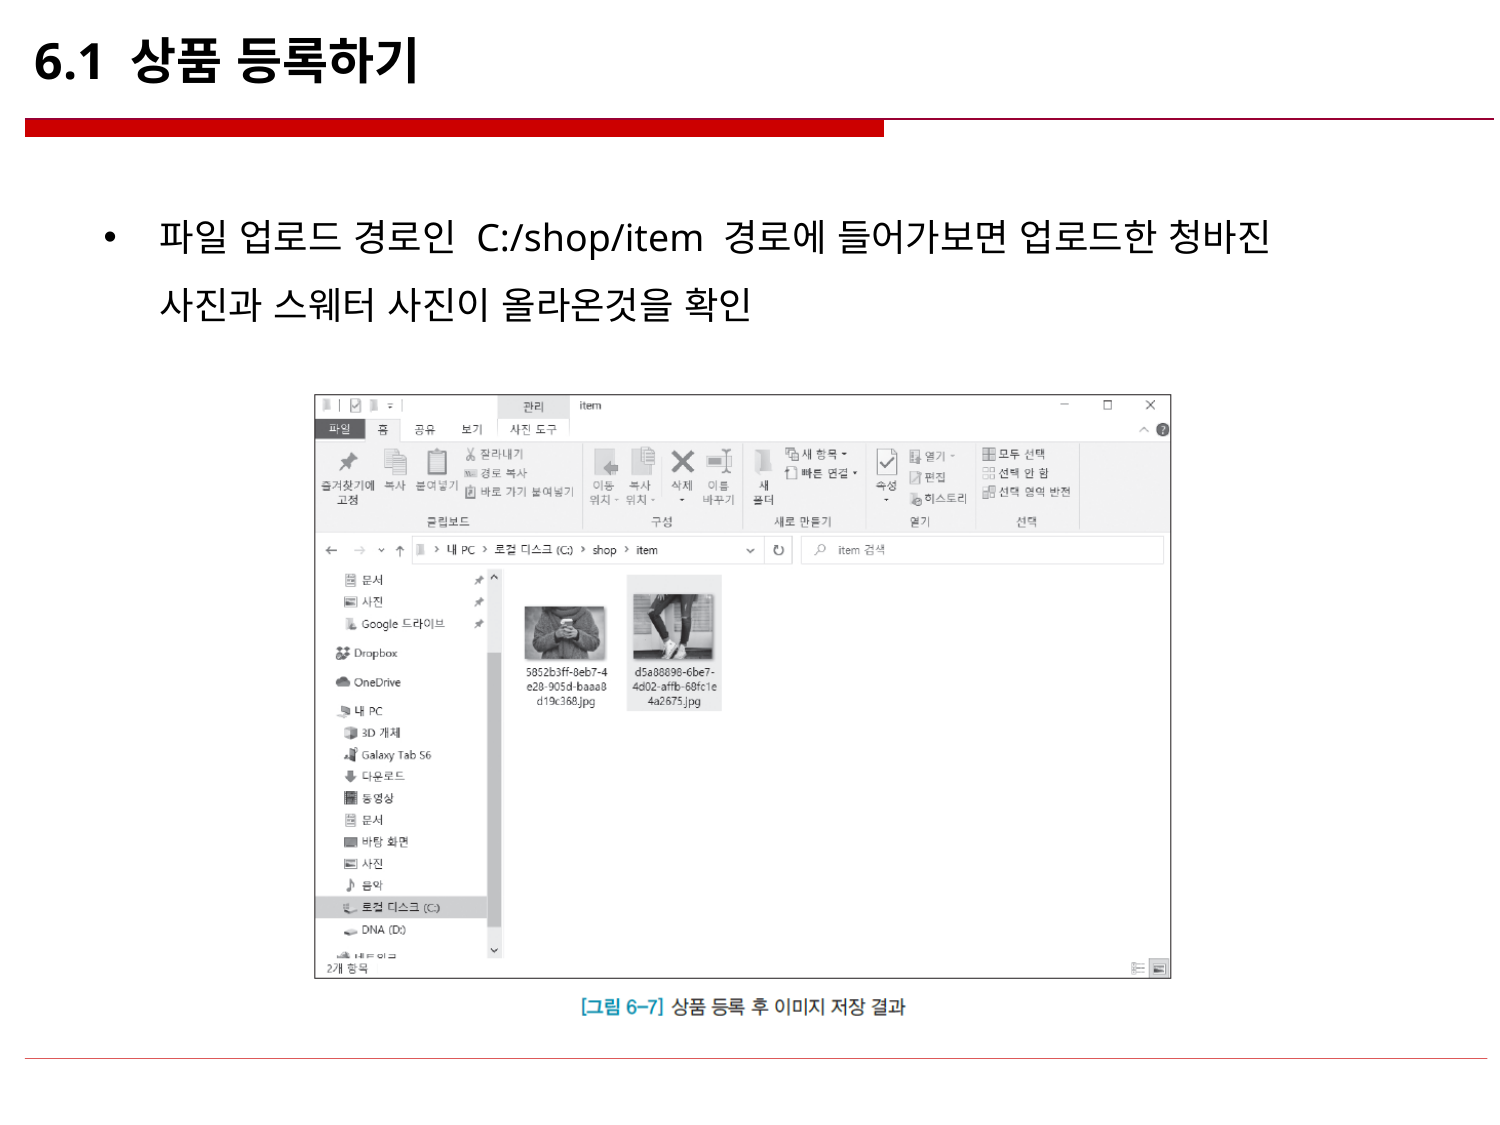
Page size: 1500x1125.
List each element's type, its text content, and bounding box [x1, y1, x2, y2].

picture [302, 385, 1198, 1028]
text_box 파일 업로드 경로인 C:/shop/item 경로에 들어가보면 업로드한 청바진 사진과 스웨터 사진이 올라온것을 확인 [88, 184, 1329, 353]
title 6.1 상품 등록하기 [19, 23, 1370, 96]
